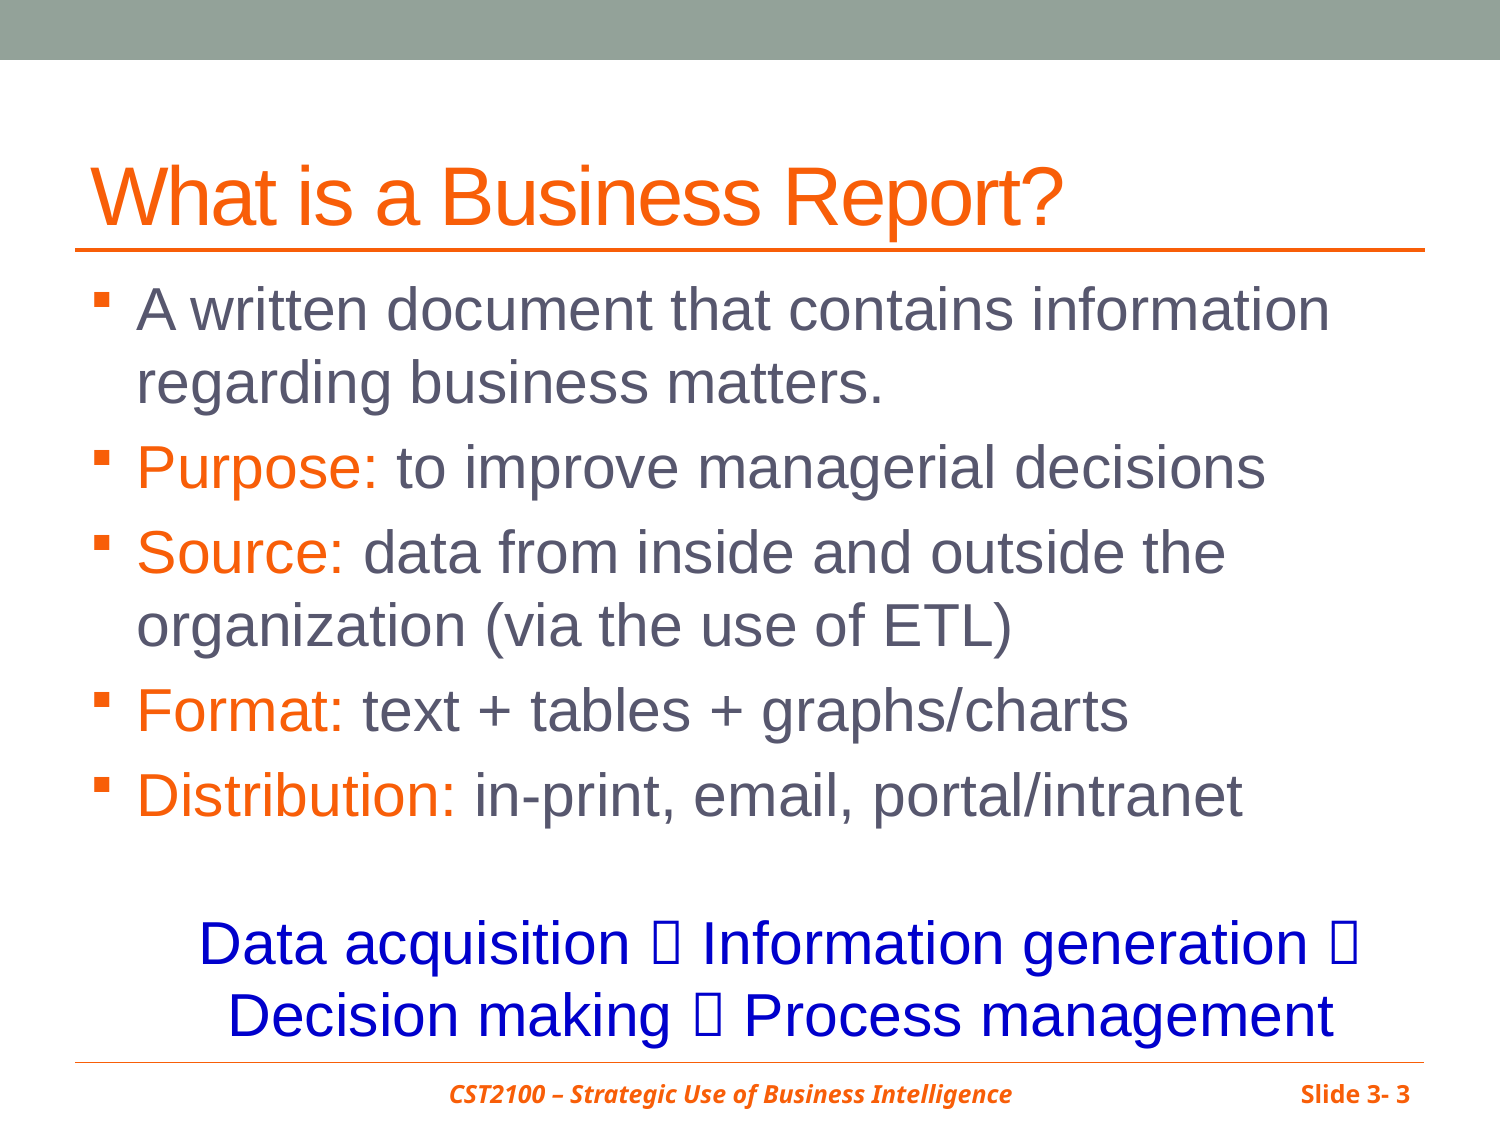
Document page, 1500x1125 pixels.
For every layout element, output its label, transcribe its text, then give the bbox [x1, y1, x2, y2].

list A written document that contains information regarding business matters. Purpose: to improve managerial decisions Source: data from inside and outside the organization (via the use of ETL) Format: text + tables + graphs/charts Distribution: in-print, email, portal/intranet Data acquisition  Information generation  Decision making  Process management [75, 262, 1488, 1063]
title What is a Business Report? [75, 60, 1425, 250]
